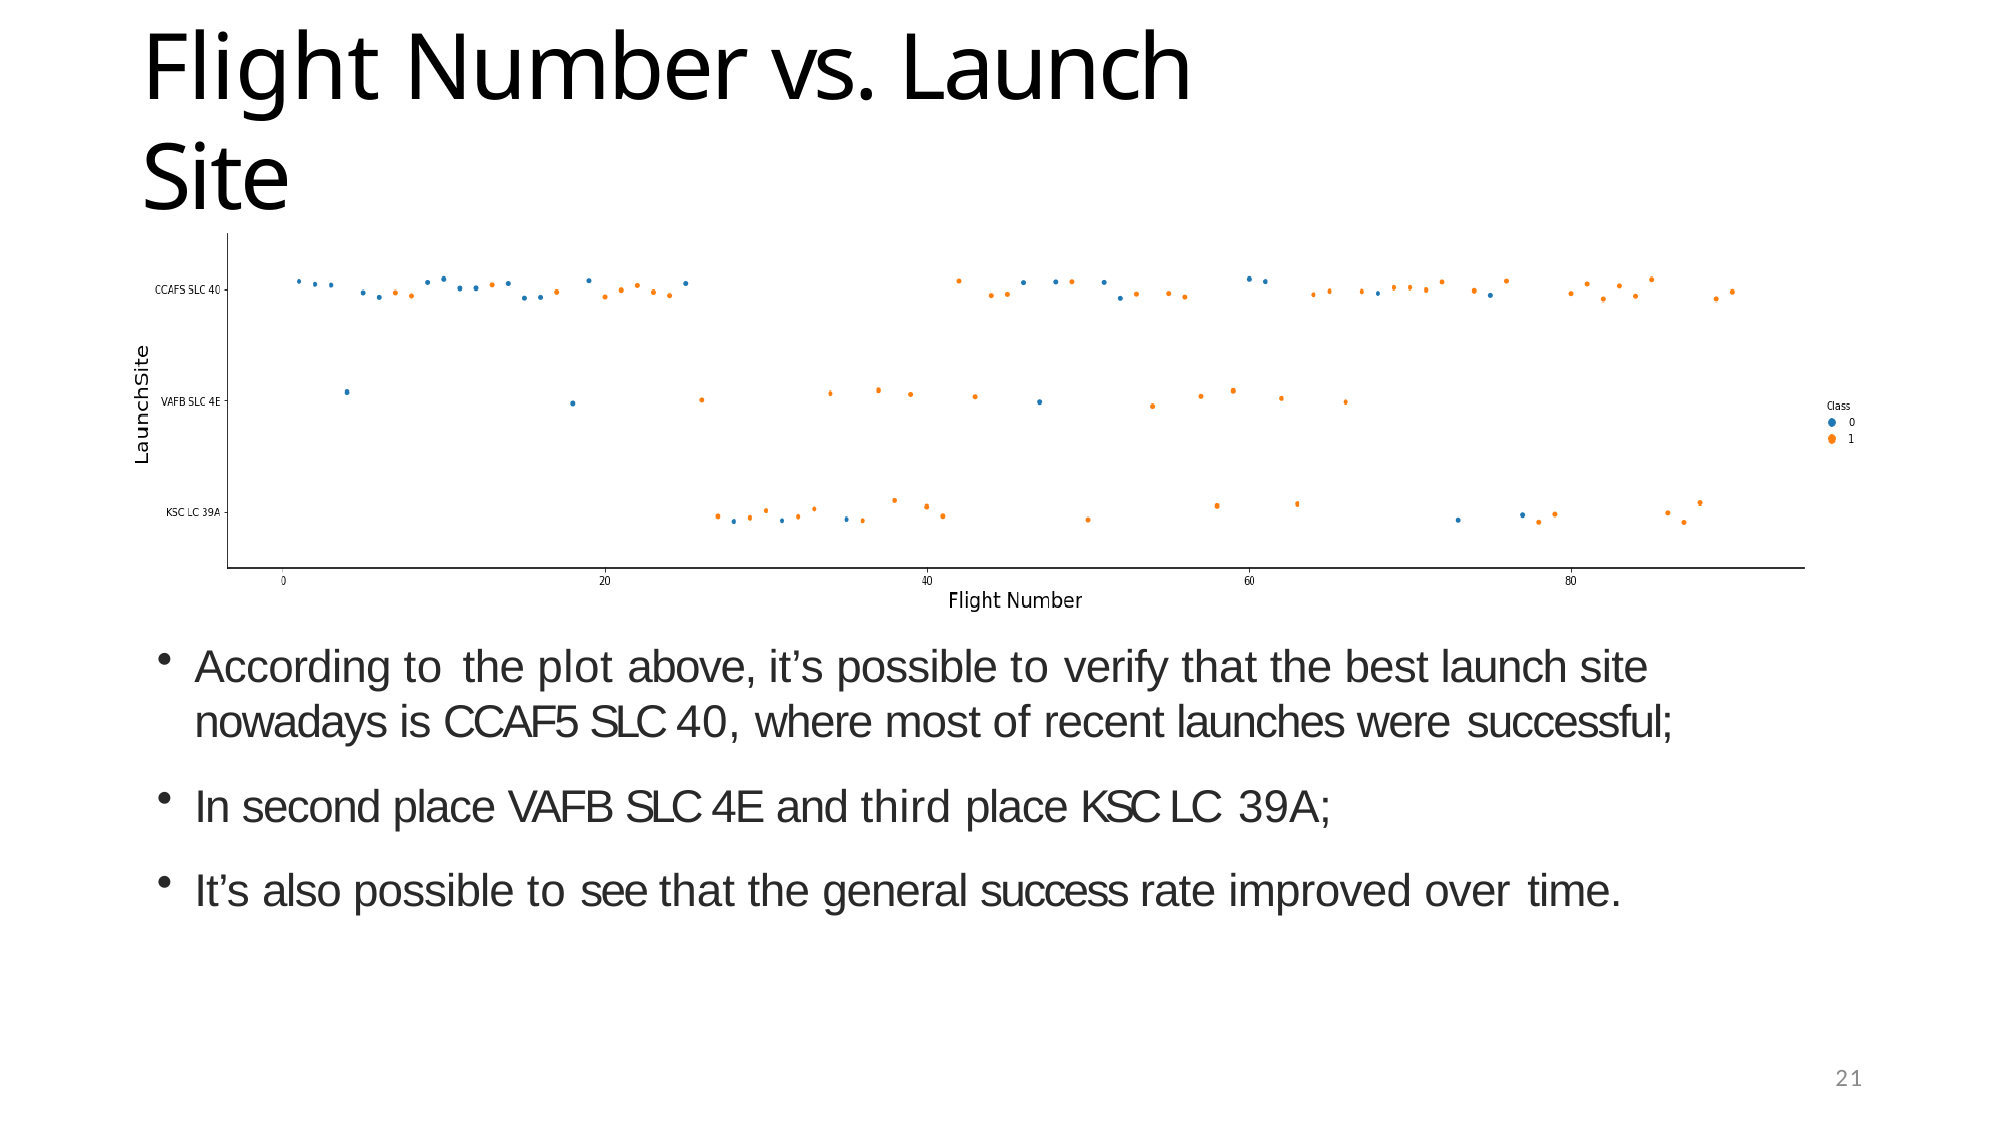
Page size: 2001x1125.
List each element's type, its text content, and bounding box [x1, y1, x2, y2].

title Flight Number vs. Launch Site [139, 6, 1275, 227]
slide_number 21 [1412, 746, 1863, 1125]
text_box According to the plot above, it’s possible to verify that the best launch site nowadays is CCAF5 SLC 40, where most of recent launches were successful; In second place VAFB SLC 4E and third place KSC LC 39A; It’s also possible to see that the general success rate improved over time. [154, 634, 1689, 916]
text_box [126, 227, 1862, 619]
